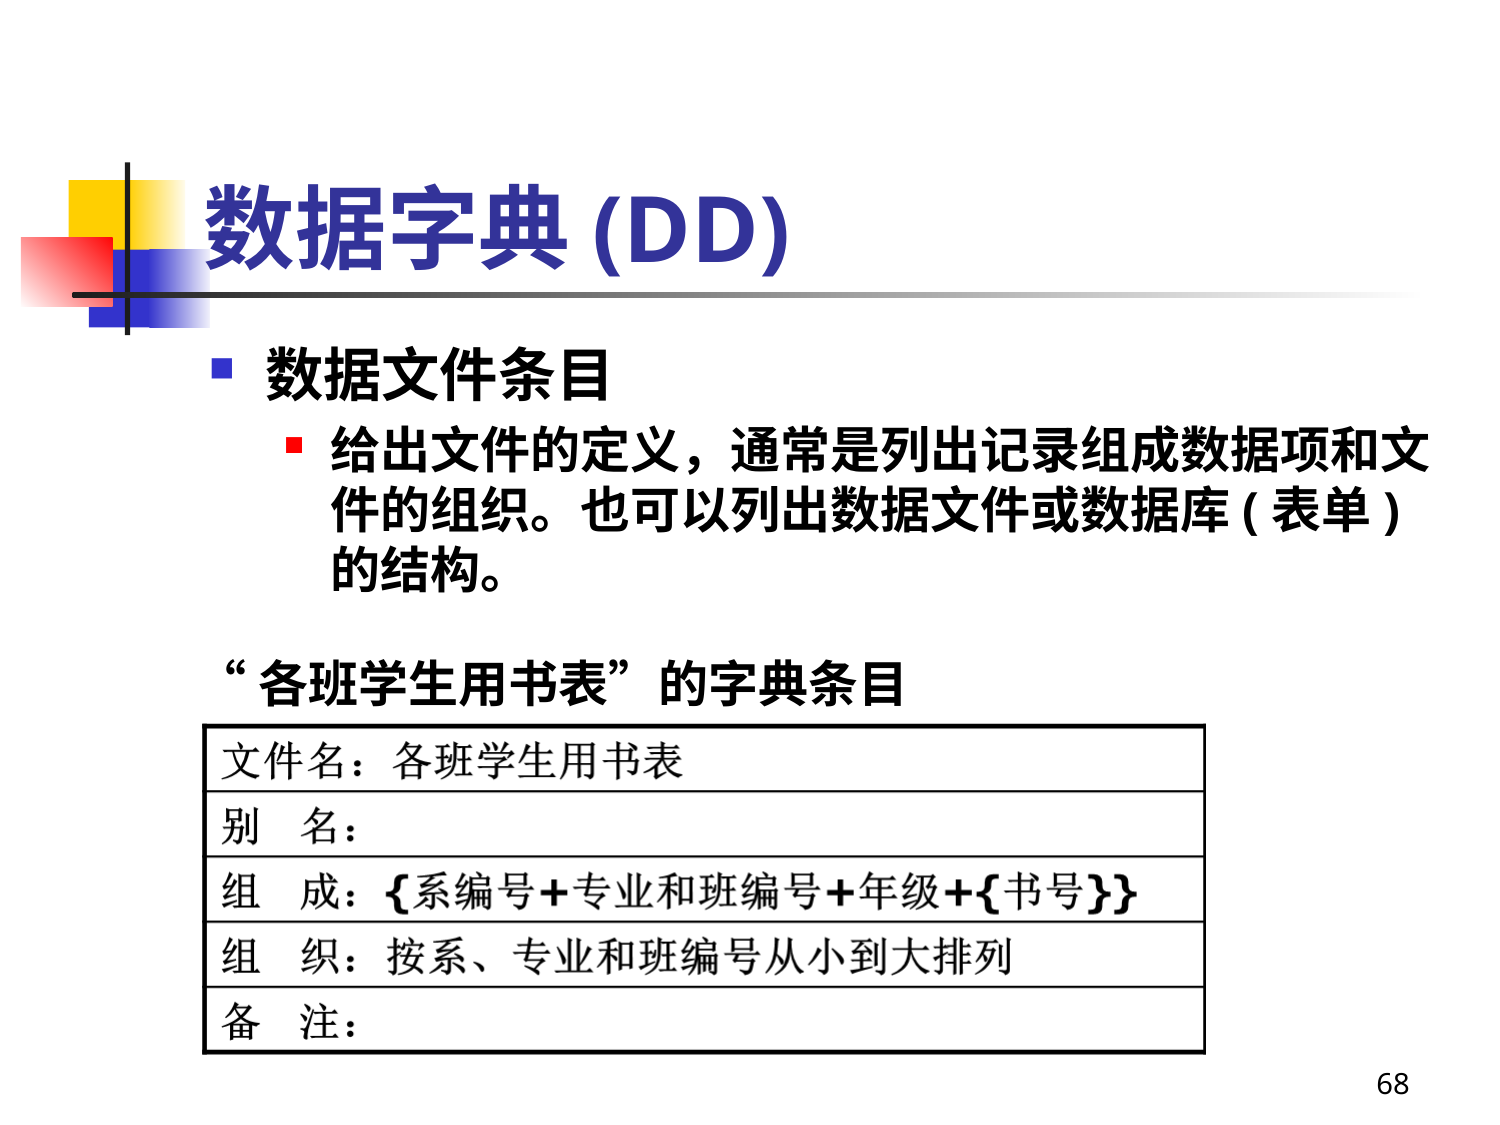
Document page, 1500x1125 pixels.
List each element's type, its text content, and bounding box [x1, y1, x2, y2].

list 数据文件条目 给出文件的定义，通常是列出记录组成数据项和文件的组织。也可以列出数据文件或数据库(表单)的结构。 [193, 331, 1469, 1006]
title 数据字典(DD) [188, 101, 1468, 289]
slide_number 68 [1112, 1037, 1425, 1113]
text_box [194, 644, 1207, 1069]
